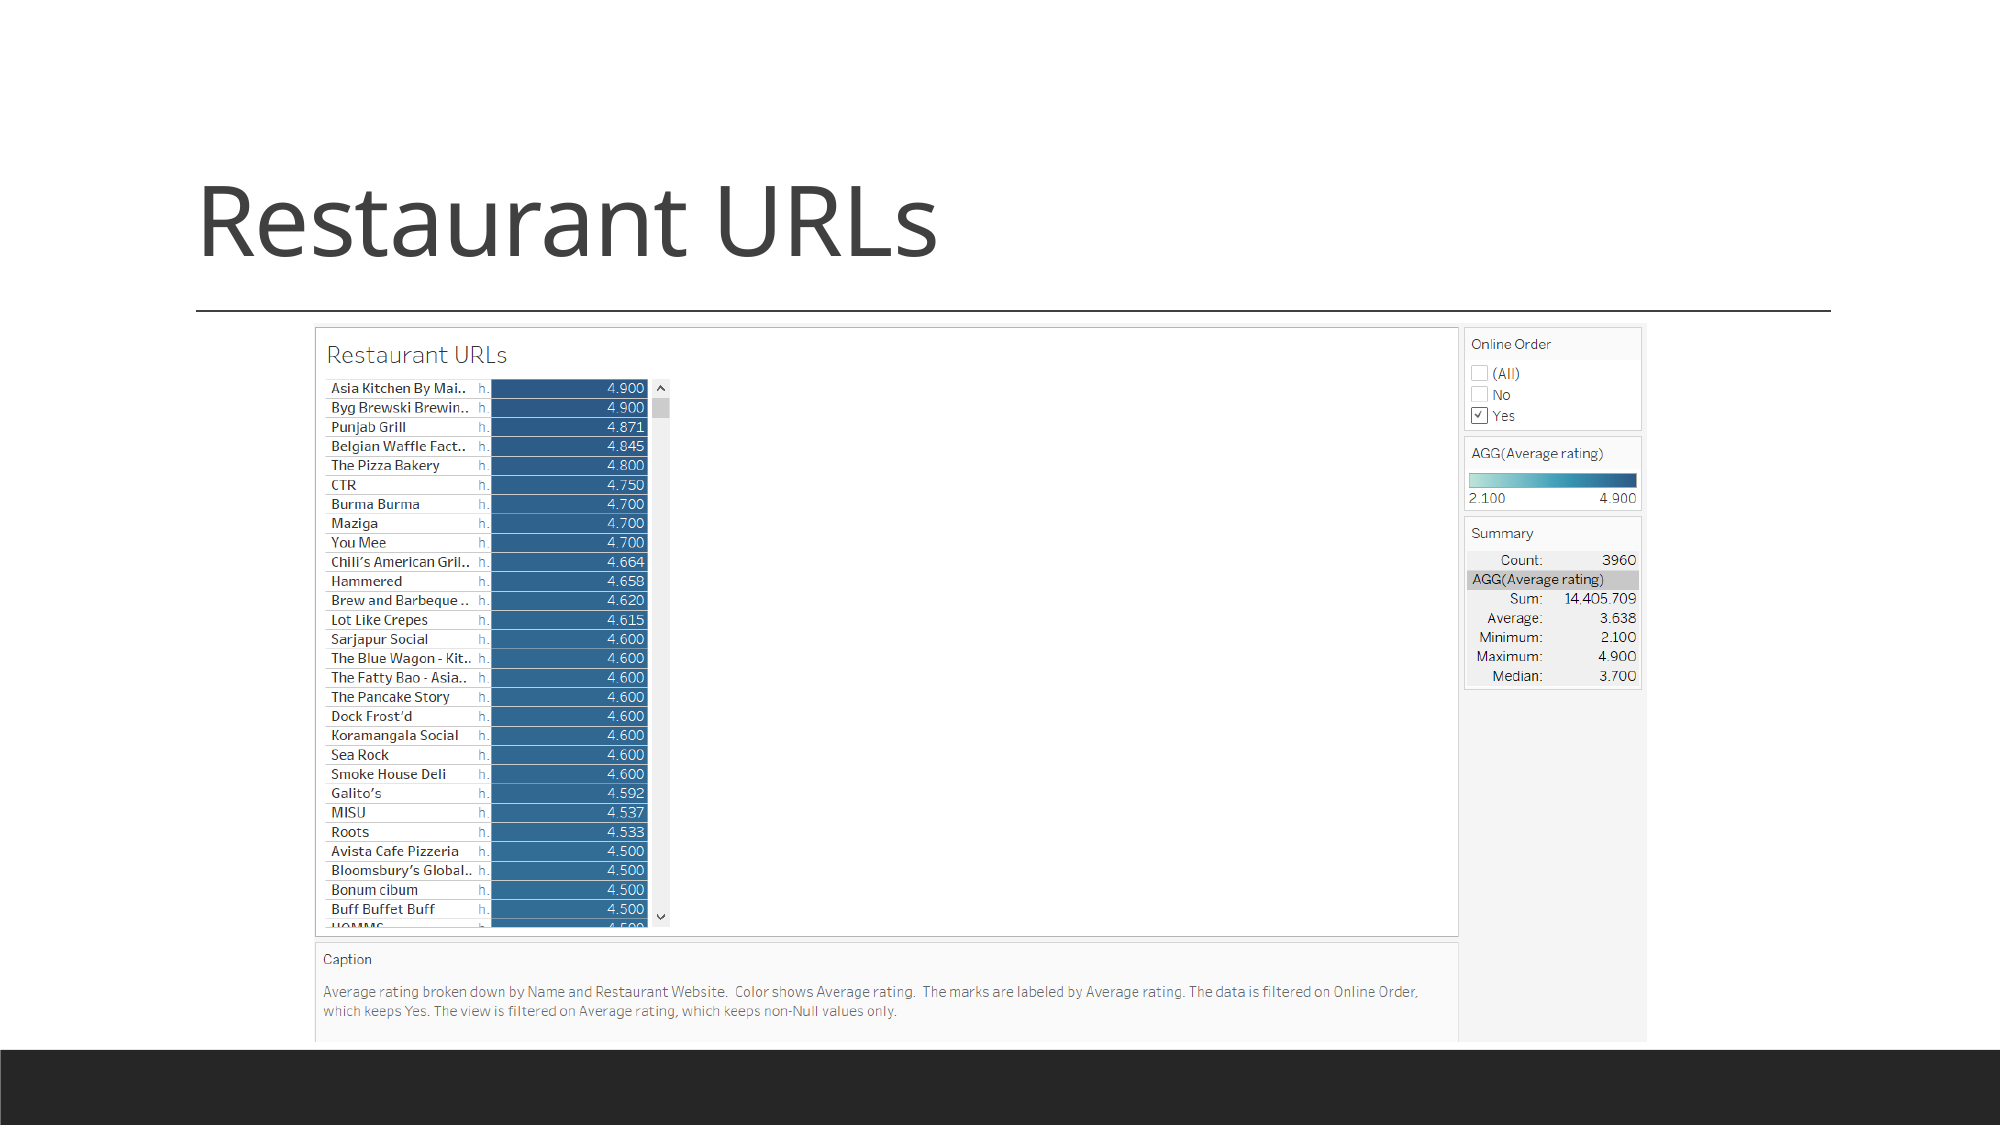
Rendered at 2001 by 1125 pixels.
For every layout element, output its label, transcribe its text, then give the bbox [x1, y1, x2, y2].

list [313, 323, 1647, 1043]
title Restaurant URLs [180, 47, 1830, 285]
